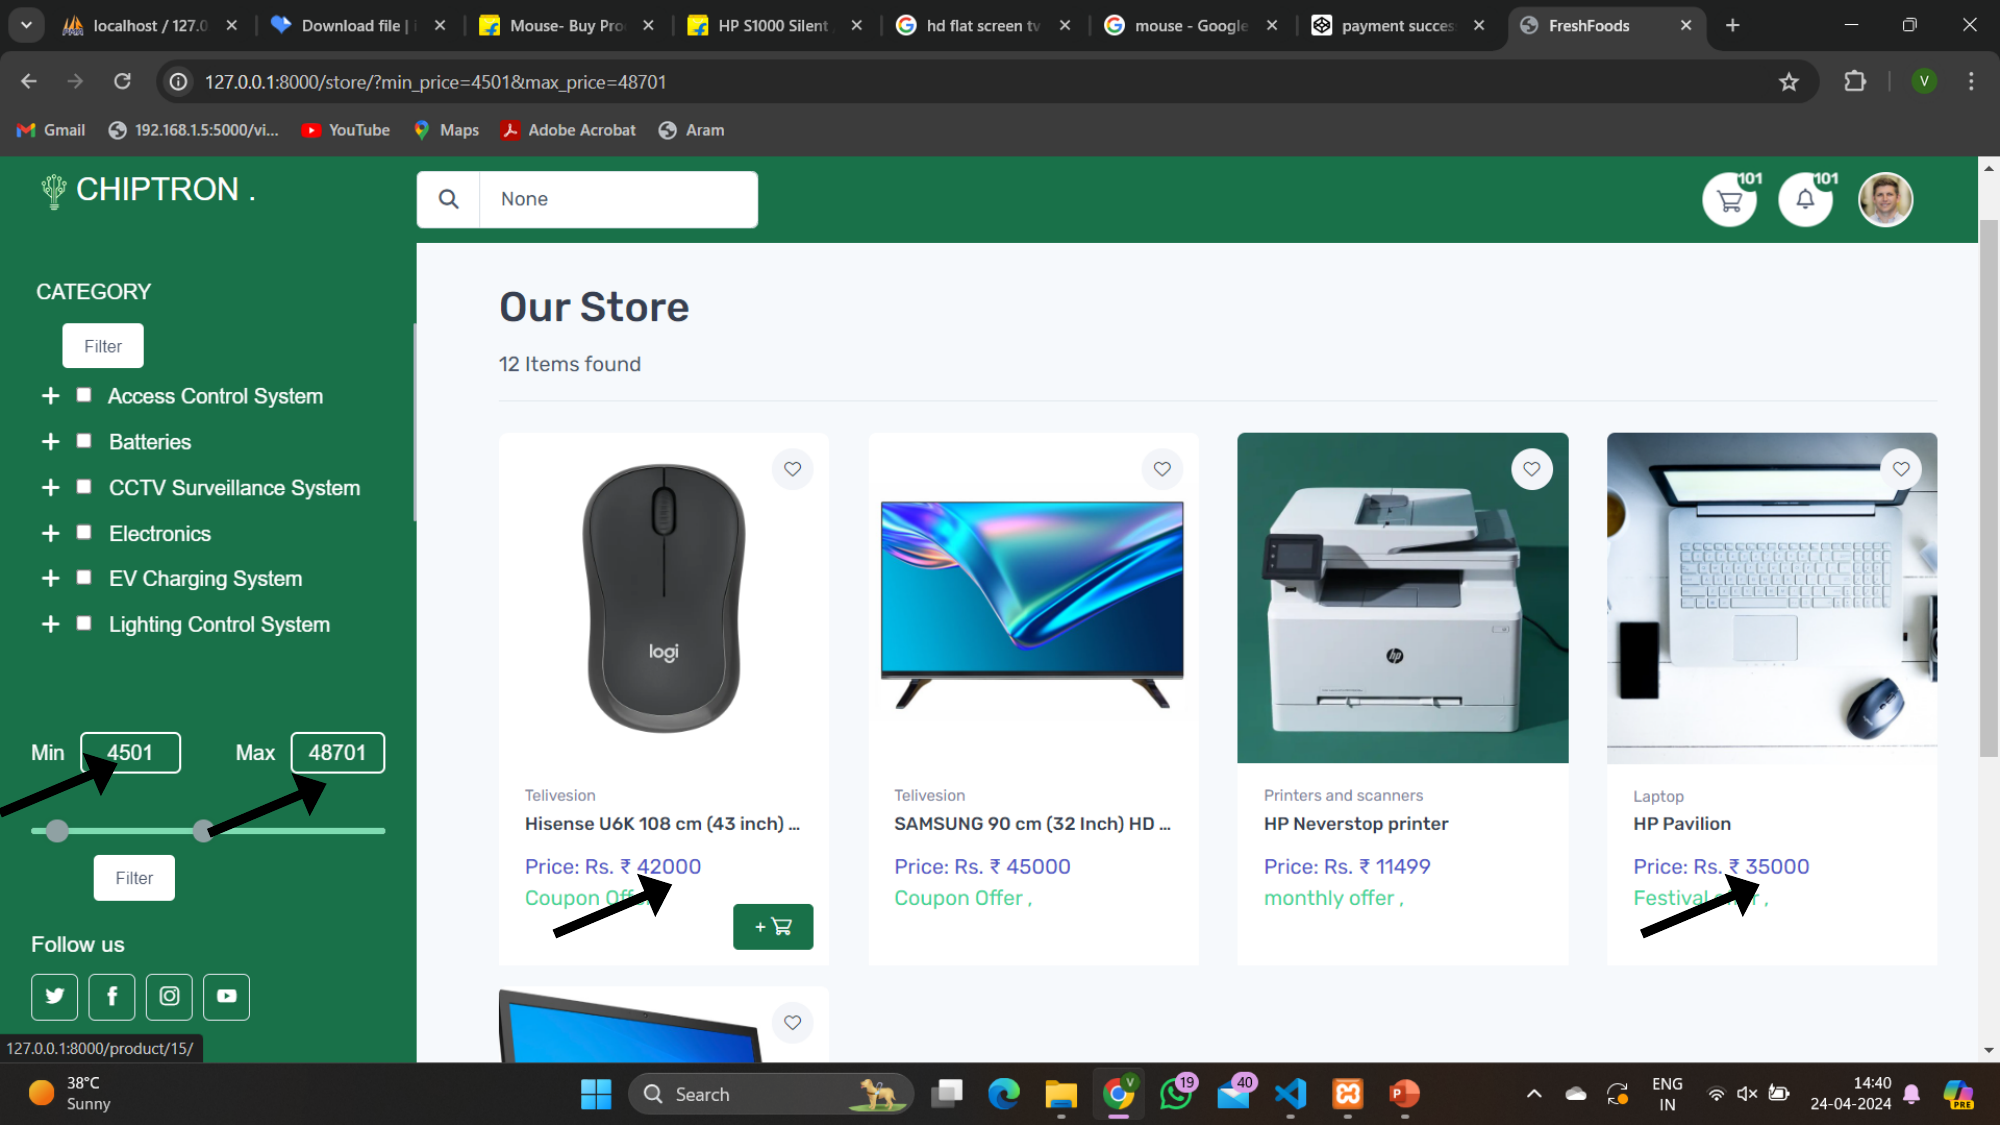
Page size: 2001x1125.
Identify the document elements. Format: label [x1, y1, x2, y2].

text_box [554, 884, 673, 934]
text_box [208, 783, 327, 834]
text_box [1641, 884, 1760, 934]
text_box [0, 763, 118, 814]
picture [0, 0, 2000, 1125]
